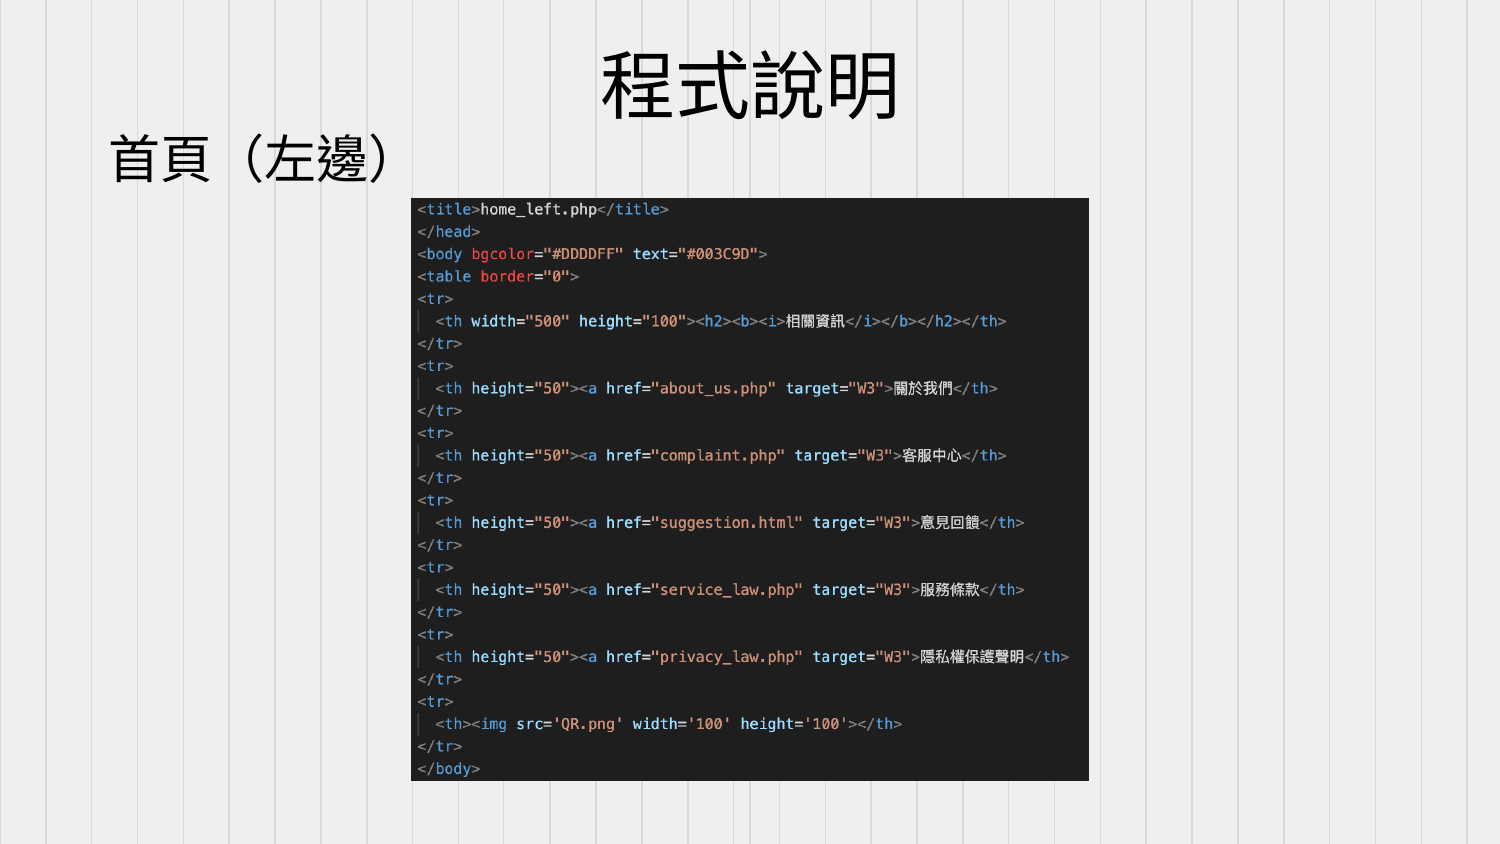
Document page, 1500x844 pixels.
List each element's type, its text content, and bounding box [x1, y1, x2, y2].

text_box 程式說明 [554, 32, 946, 143]
picture [411, 198, 1089, 781]
text_box 首頁（左邊） [93, 119, 450, 197]
